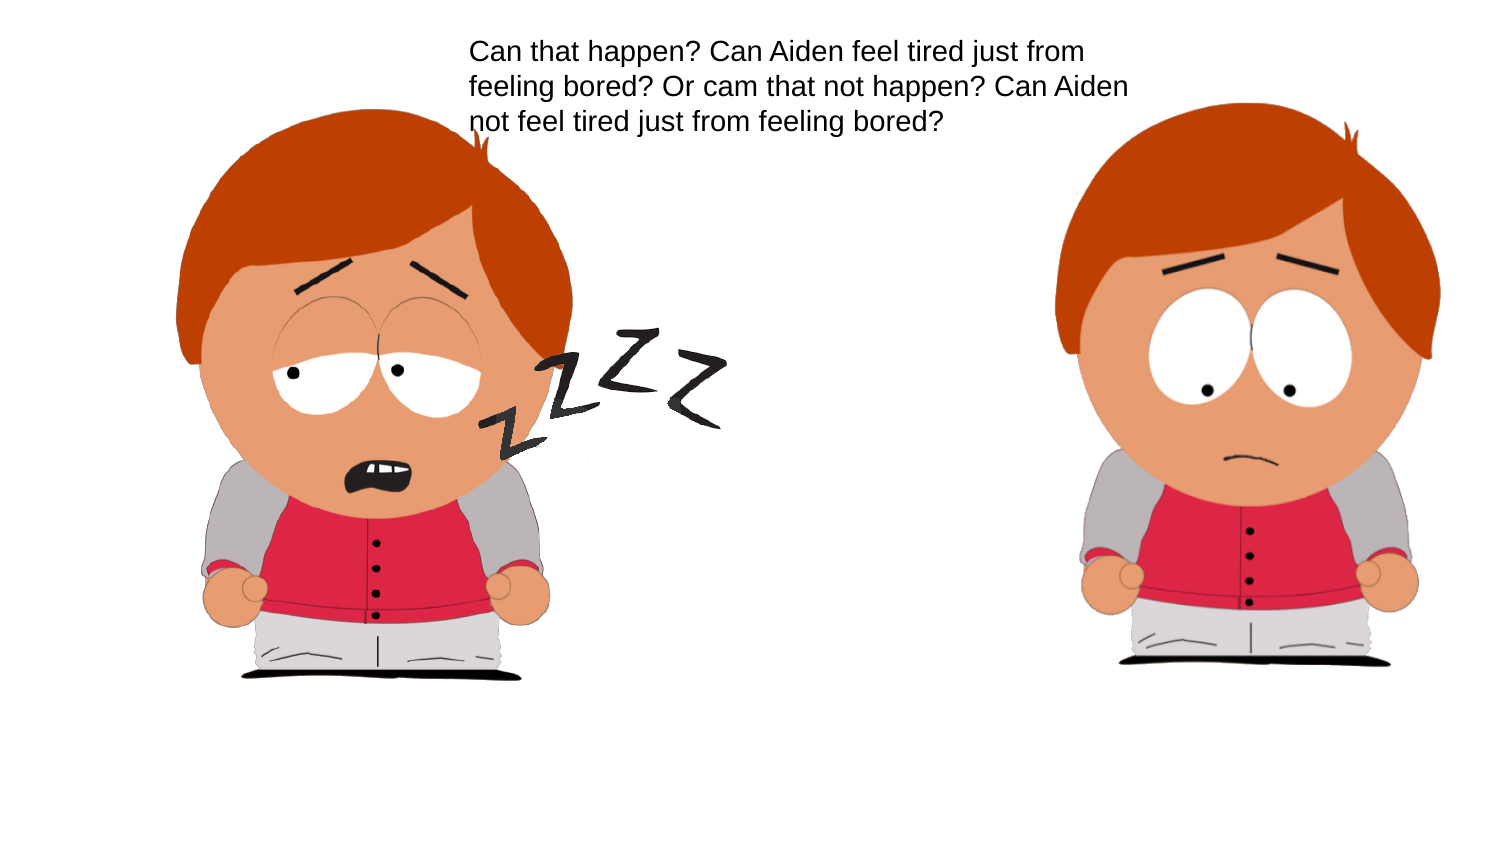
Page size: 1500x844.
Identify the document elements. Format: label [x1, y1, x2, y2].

picture [149, 0, 1500, 758]
